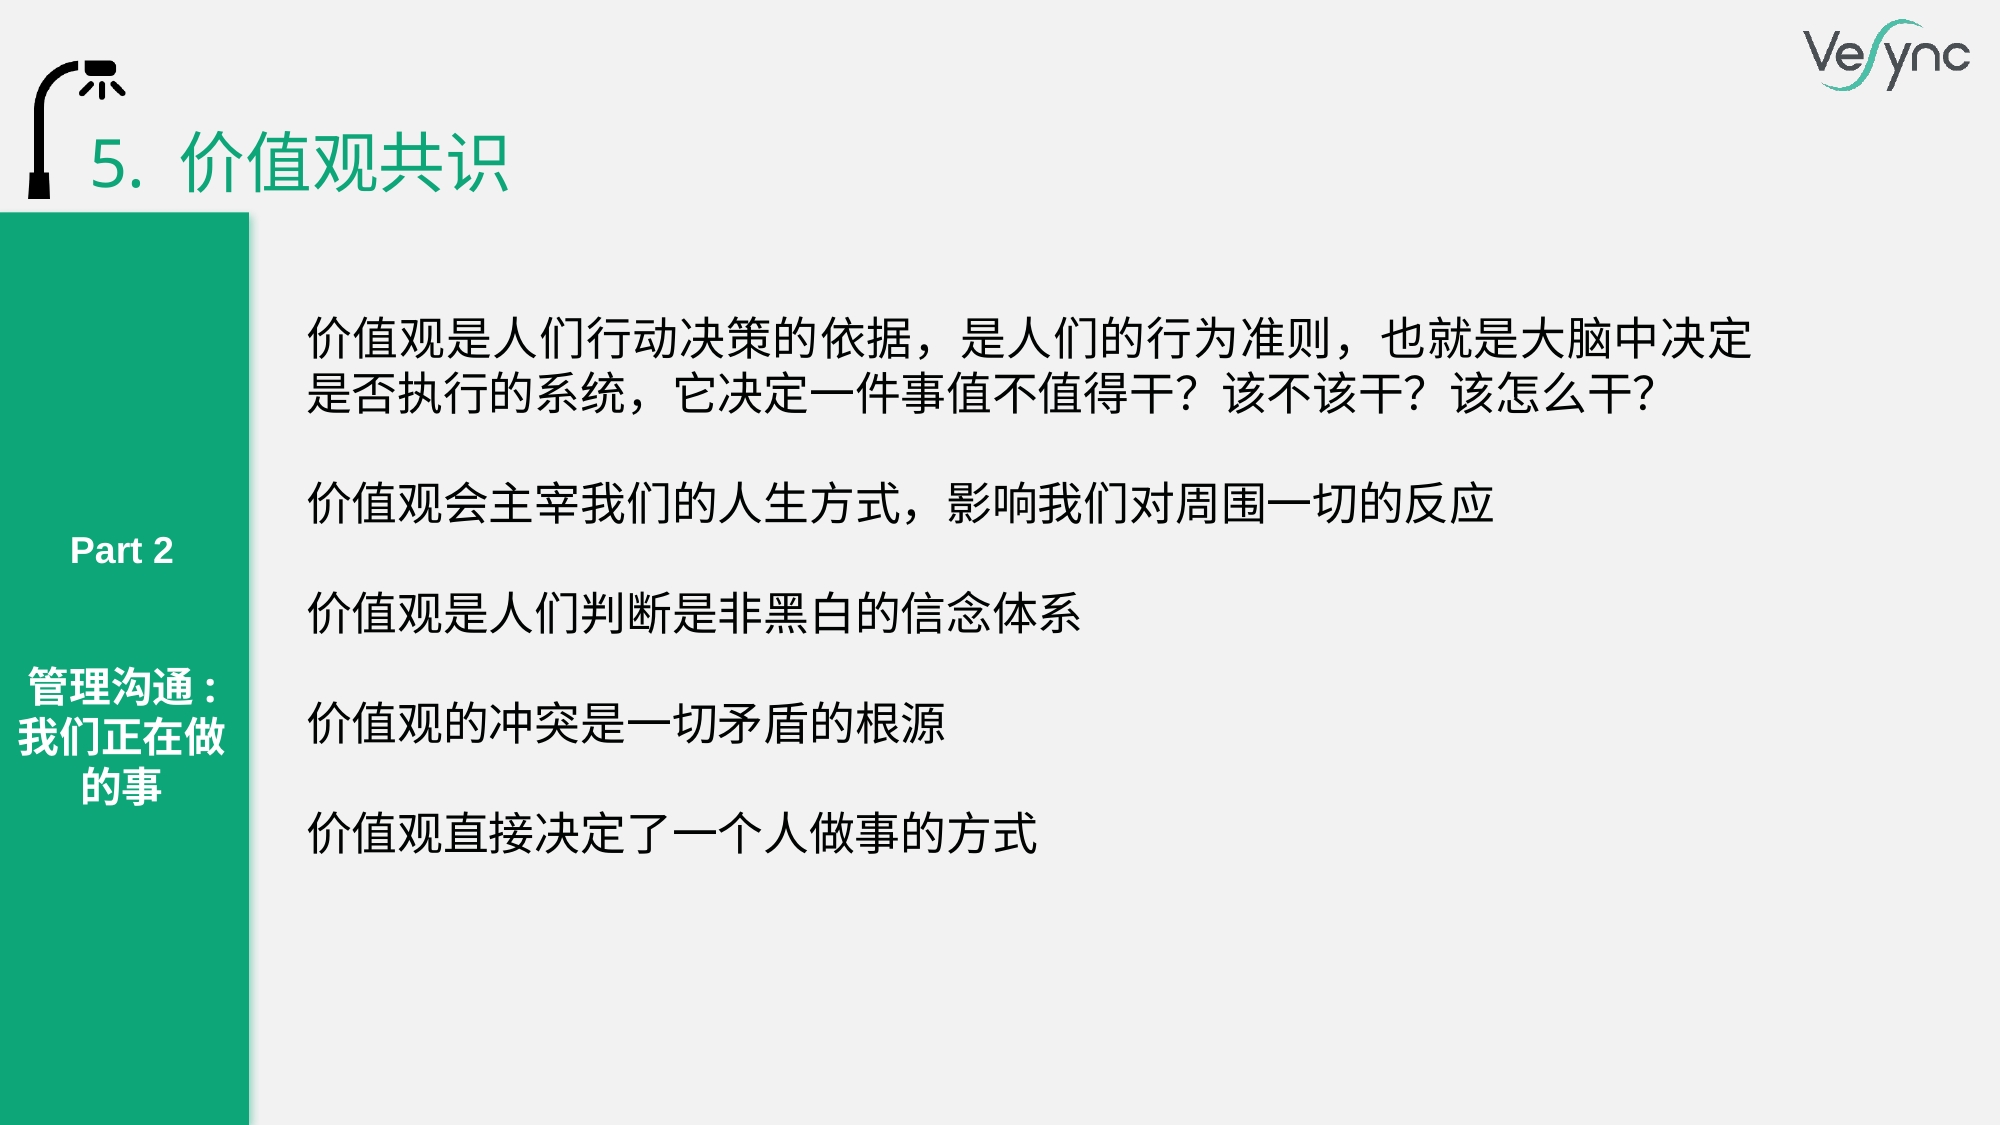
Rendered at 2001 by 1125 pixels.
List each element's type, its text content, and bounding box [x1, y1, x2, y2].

picture [1803, 19, 1970, 91]
picture [1, 54, 152, 205]
text_box Part 2 管理沟通: 我们正在做的事 [0, 211, 250, 1125]
text_box 价值观是人们行动决策的依据，是人们的行为准则，也就是大脑中决定是否执行的系统，它决定一件事值不值得干？该不该干？该怎么干？ 价值观会主宰我们的人生方式，影响我们对周围一切的反应 价值观是人们判断是非黑白的信念体系 价值观的冲突是一切矛盾的根源 价值观直接决定了一个人做事的方式 [291, 302, 1768, 868]
text_box 5. 价值观共识 [74, 113, 963, 208]
